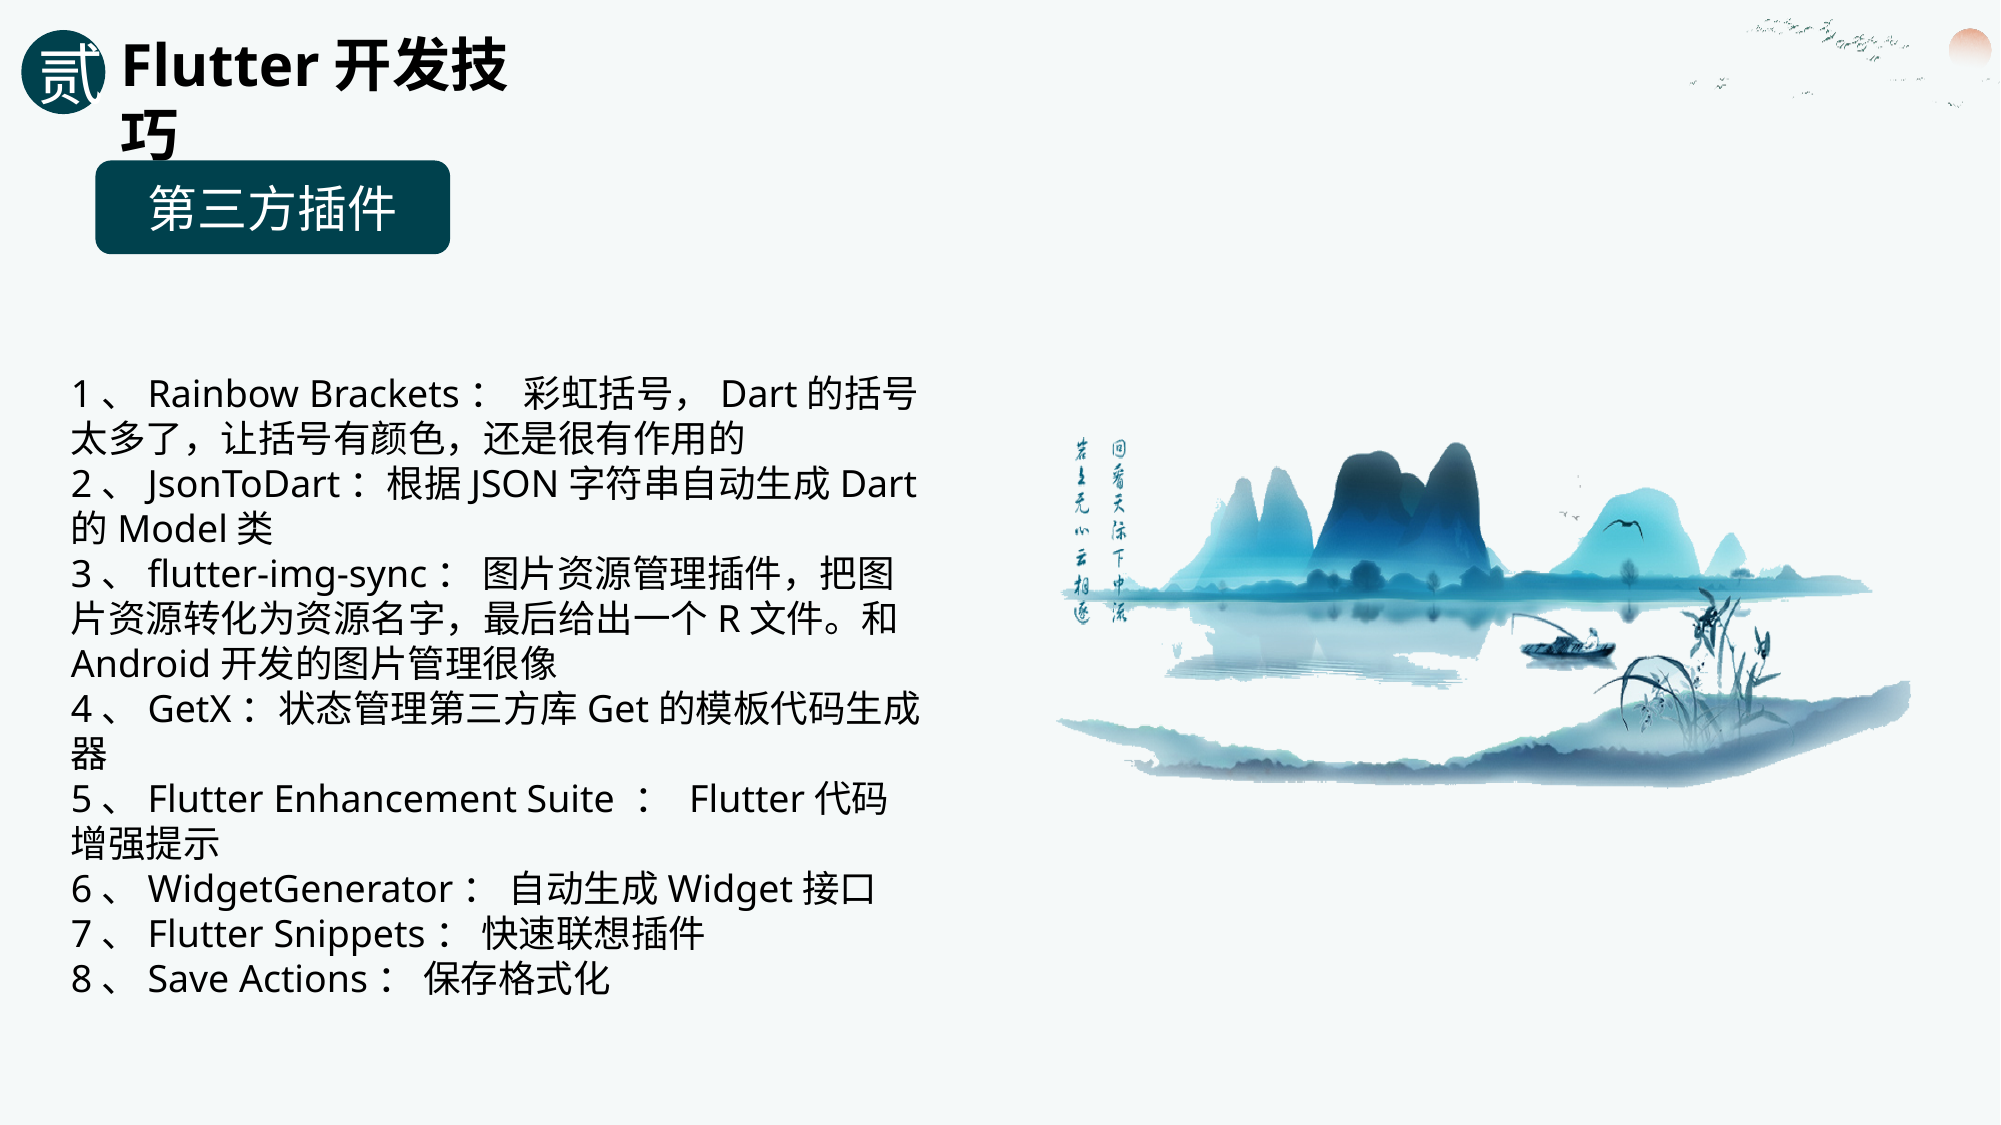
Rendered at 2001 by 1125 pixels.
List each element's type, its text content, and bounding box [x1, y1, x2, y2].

picture [1645, 0, 2000, 145]
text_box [21, 20, 558, 121]
text_box 1、Rainbow Brackets： 彩虹括号，Dart的括号太多了，让括号有颜色，还是很有作用的 2、JsonToDart：根据JSON字符串自动生成Dart的Model类 3、flutter-img-sync： 图片资源管理插件，把图片资源转化为资源名字，最后给出一个R文件。和Android开发的图片管理很像 4、GetX：状态管理第三方库Get的模板代码生成器 5、Flutter Enhancement Suite ： Flutter代码增强提示 6、WidgetGenerator： 自动生成Widget接口 7、Flutter Snippets： 快速联想插件 8、Save Actions： 保存格式化 [55, 362, 939, 1053]
text_box 第三方插件 [94, 159, 452, 256]
picture [961, 334, 1964, 935]
